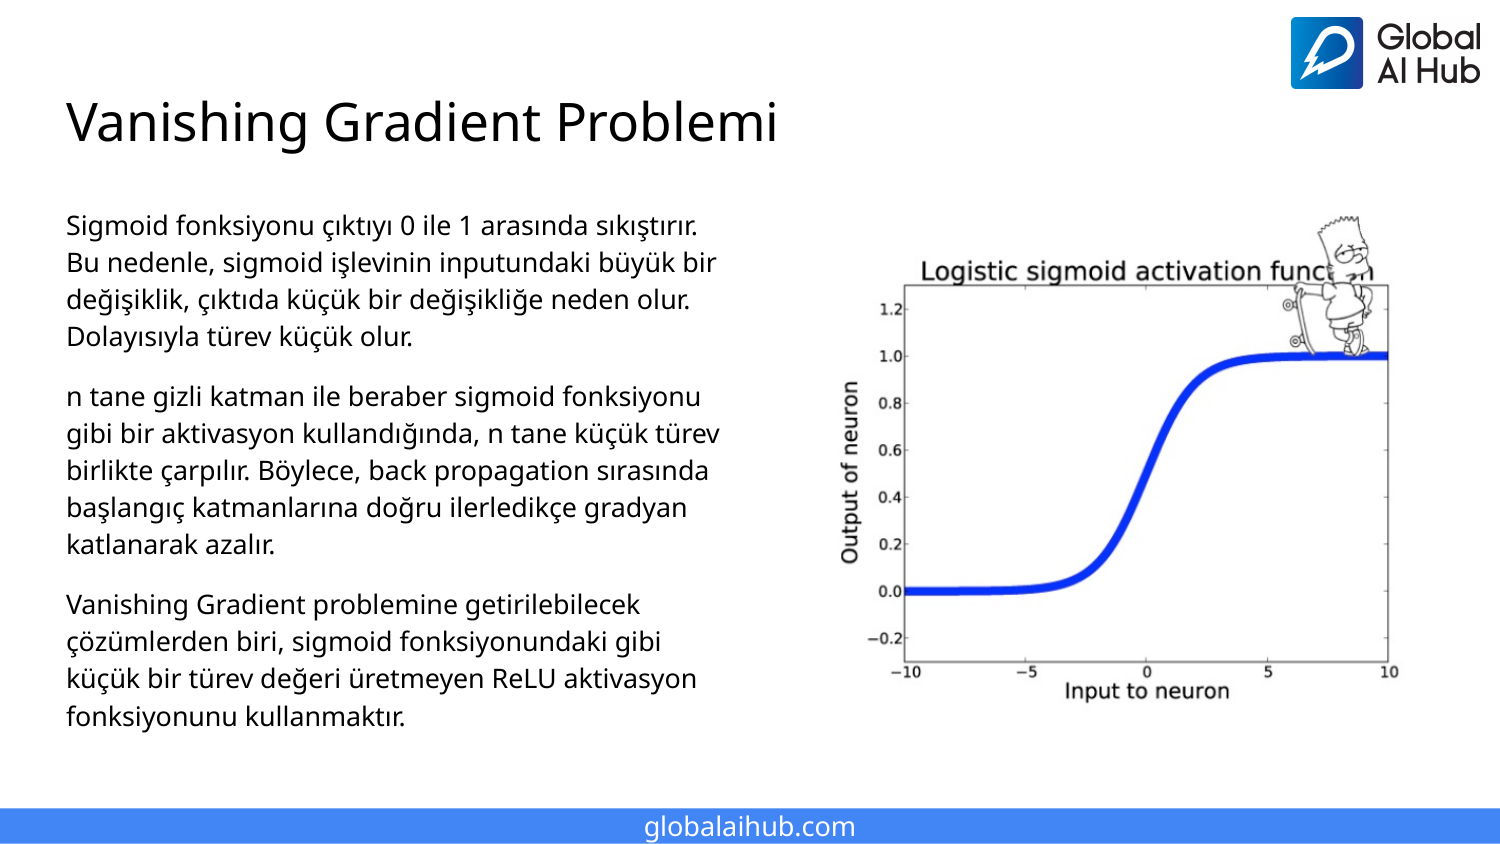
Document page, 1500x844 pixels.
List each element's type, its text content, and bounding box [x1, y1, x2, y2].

list Sigmoid fonksiyonu çıktıyı 0 ile 1 arasında sıkıştırır. Bu nedenle, sigmoid işlevinin inputundaki büyük bir değişiklik, çıktıda küçük bir değişikliğe neden olur. Dolayısıyla türev küçük olur. n tane gizli katman ile beraber sigmoid fonksiyonu gibi bir aktivasyon kullandığında, n tane küçük türev birlikte çarpılır. Böylece, back propagation sırasında başlangıç katmanlarına doğru ilerledikçe gradyan katlanarak azalır. Vanishing Gradient problemine getirilebilecek çözümlerden biri, sigmoid fonksiyonundaki gibi küçük bir türev değeri üretmeyen ReLU aktivasyon fonksiyonunu kullanmaktır. [51, 189, 750, 750]
title Vanishing Gradient Problemi [51, 72, 1449, 167]
picture [1295, 17, 1480, 89]
picture [839, 188, 1420, 750]
